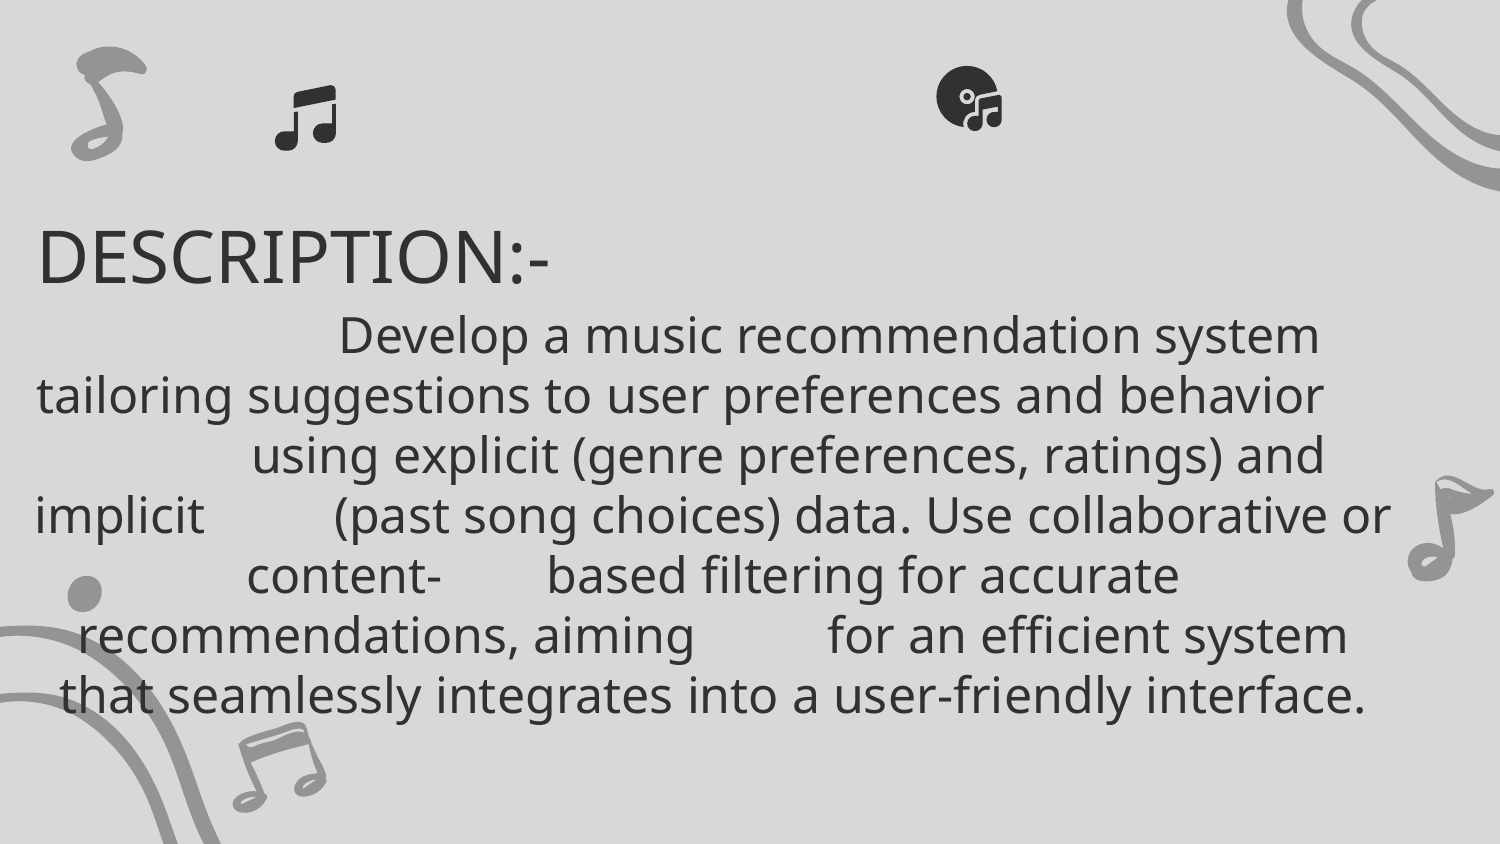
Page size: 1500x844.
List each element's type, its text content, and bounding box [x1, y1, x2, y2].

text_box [274, 84, 337, 152]
title DESCRIPTION:- [0, 195, 663, 290]
subtitle Develop a music recommendation system tailoring suggestions to user preferences and behavior using explicit (genre preferences, ratings) and implicit (past song choices) data. Use collaborative or content- based filtering for accurate recommendations, aiming for an efficient system that seamlessly integrates into a user-friendly interface. [17, 376, 1411, 739]
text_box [936, 65, 1003, 132]
